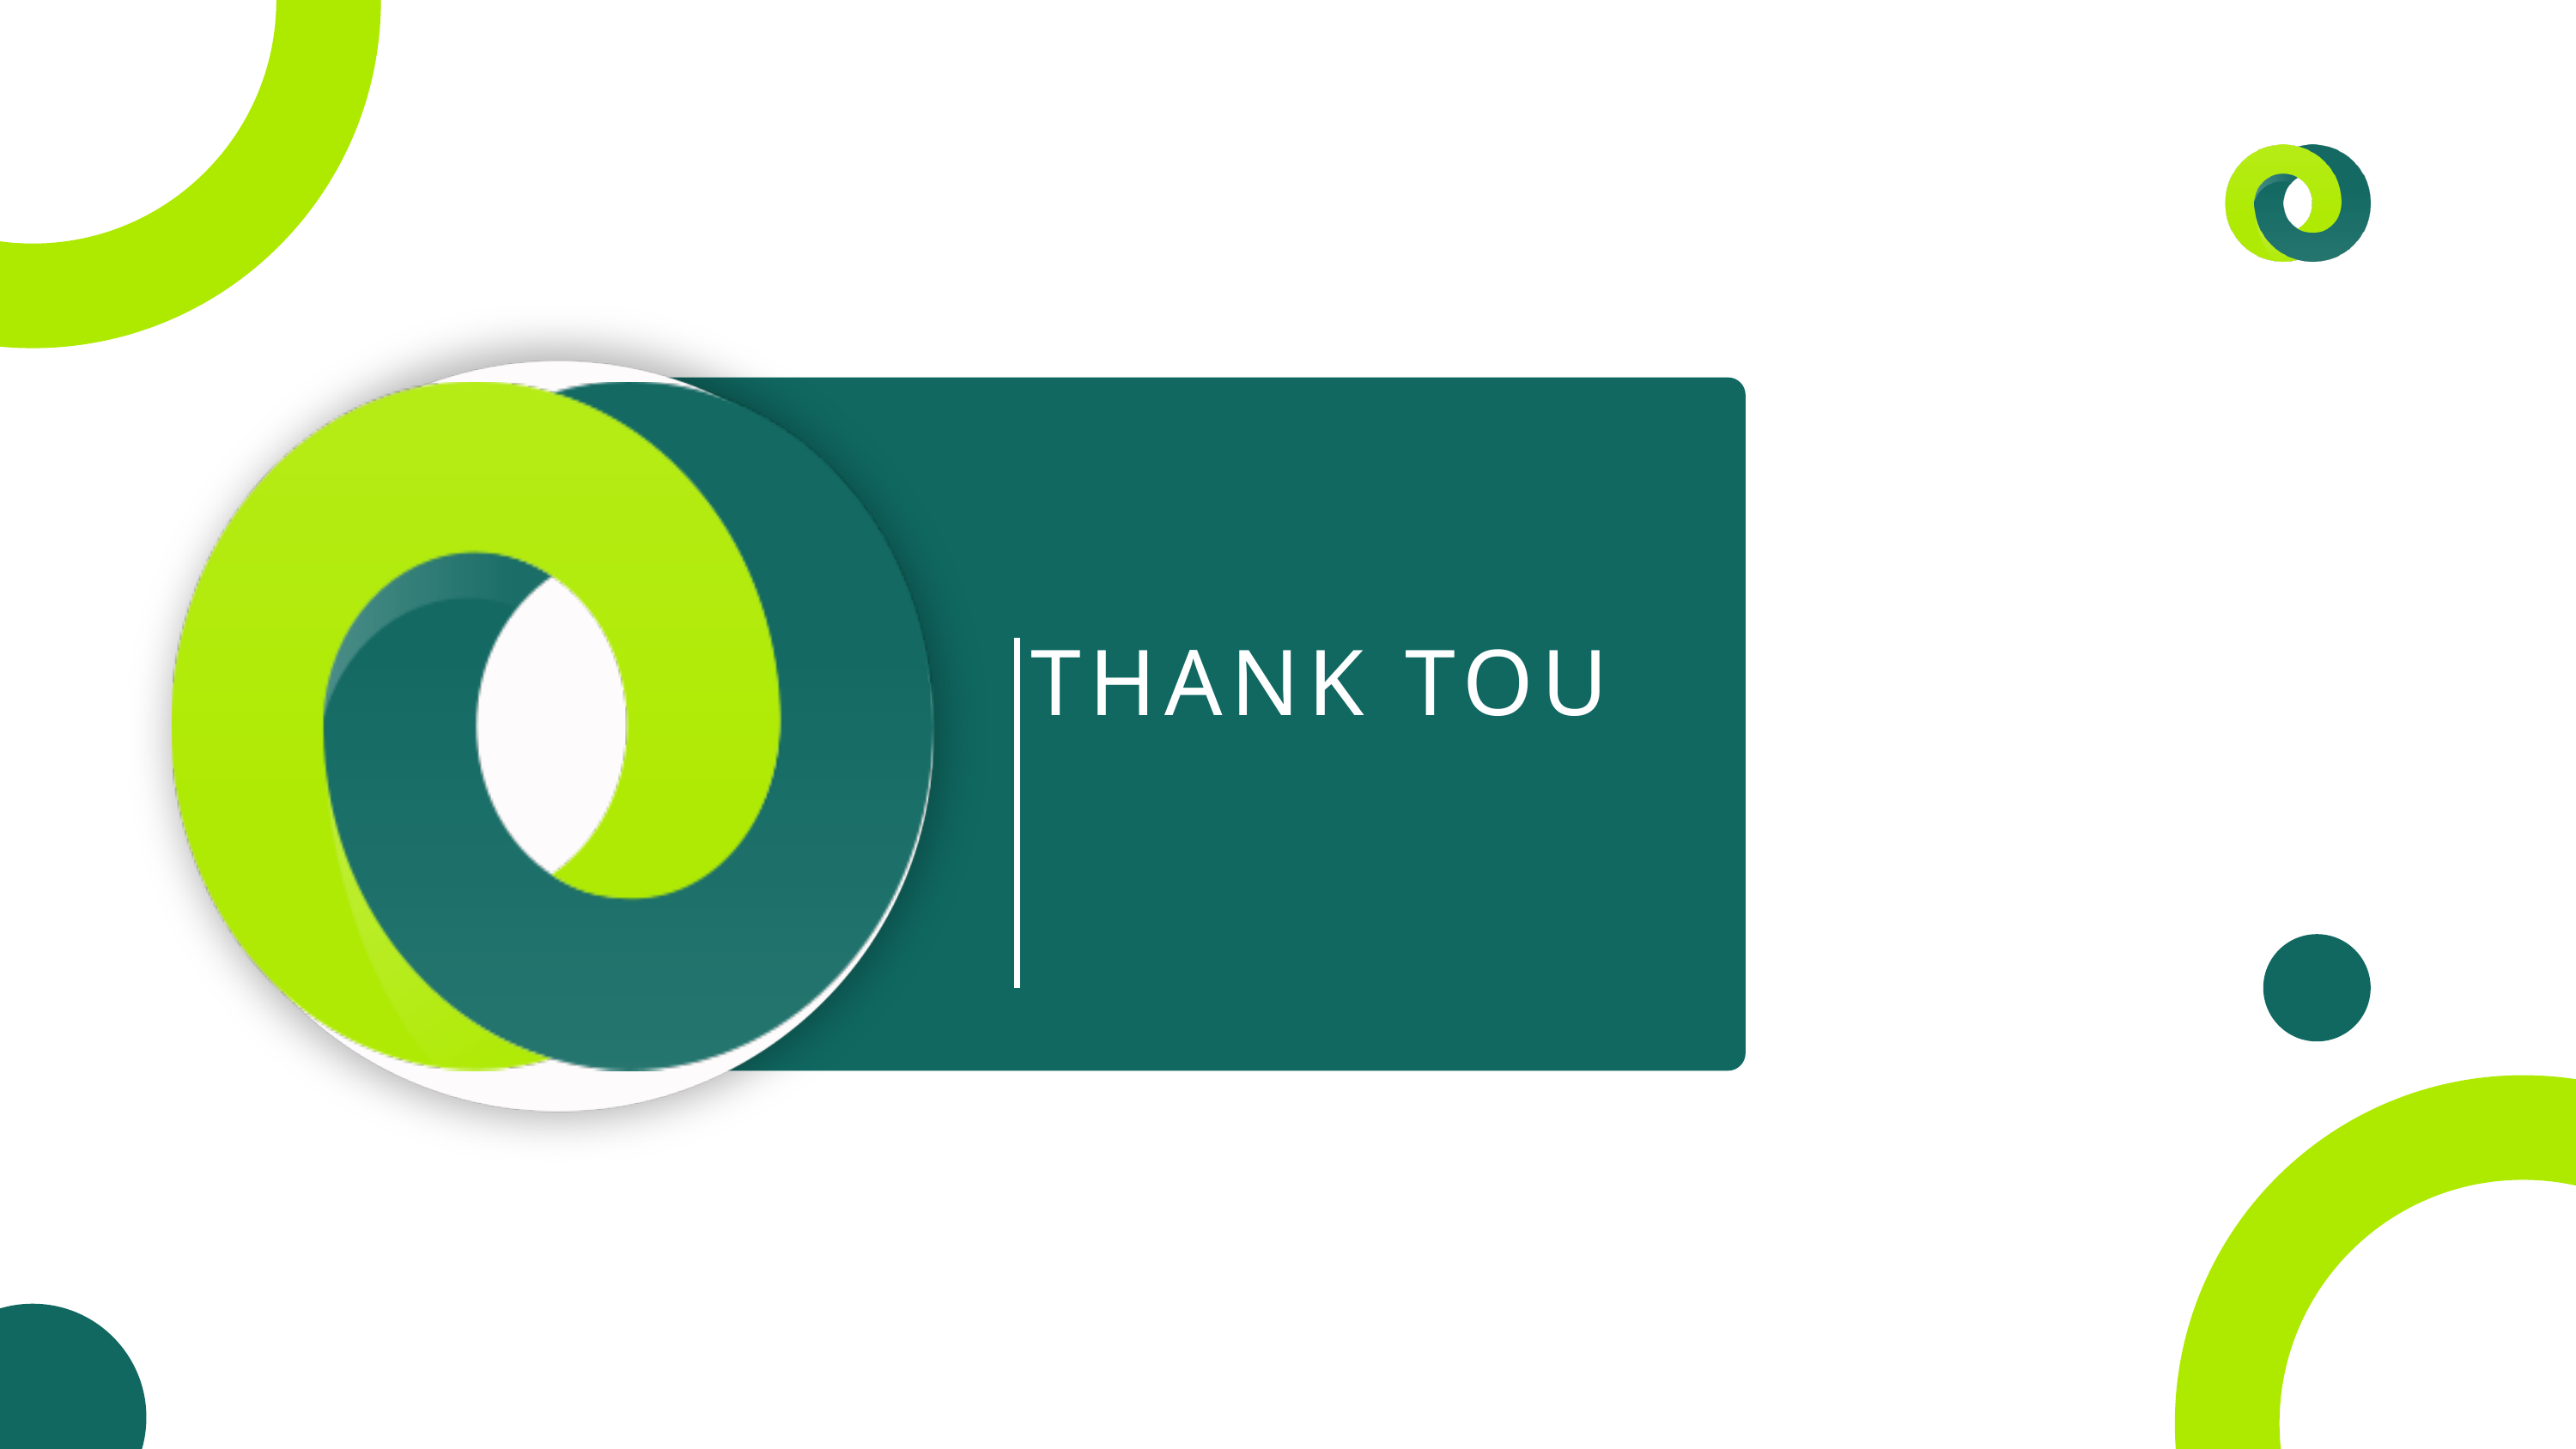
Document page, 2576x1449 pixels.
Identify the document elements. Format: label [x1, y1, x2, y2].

text_box [2225, 144, 2371, 262]
text_box [0, 1303, 147, 1449]
text_box [492, 377, 1747, 1071]
text_box [171, 382, 488, 1071]
text_box [2227, 1127, 2576, 1449]
text_box [0, 0, 329, 296]
text_box [128, 306, 986, 1163]
text_box [1013, 638, 1020, 988]
text_box [2263, 933, 2372, 1042]
